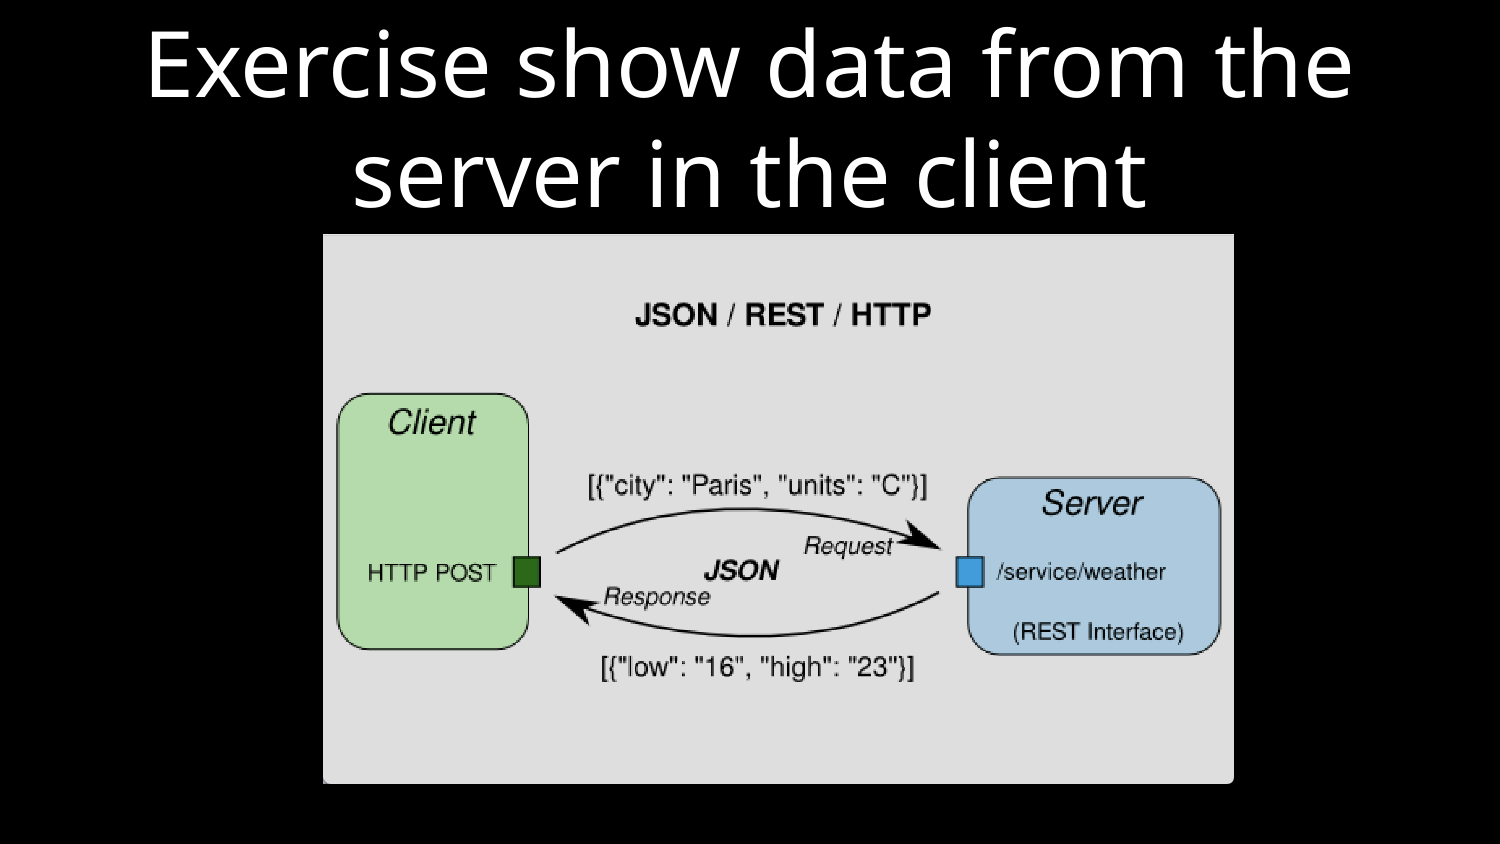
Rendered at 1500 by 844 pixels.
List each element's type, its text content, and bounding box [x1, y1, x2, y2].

title Exercise show data from the server in the client [109, 21, 1391, 209]
picture [323, 234, 1234, 784]
list [109, 224, 1391, 768]
